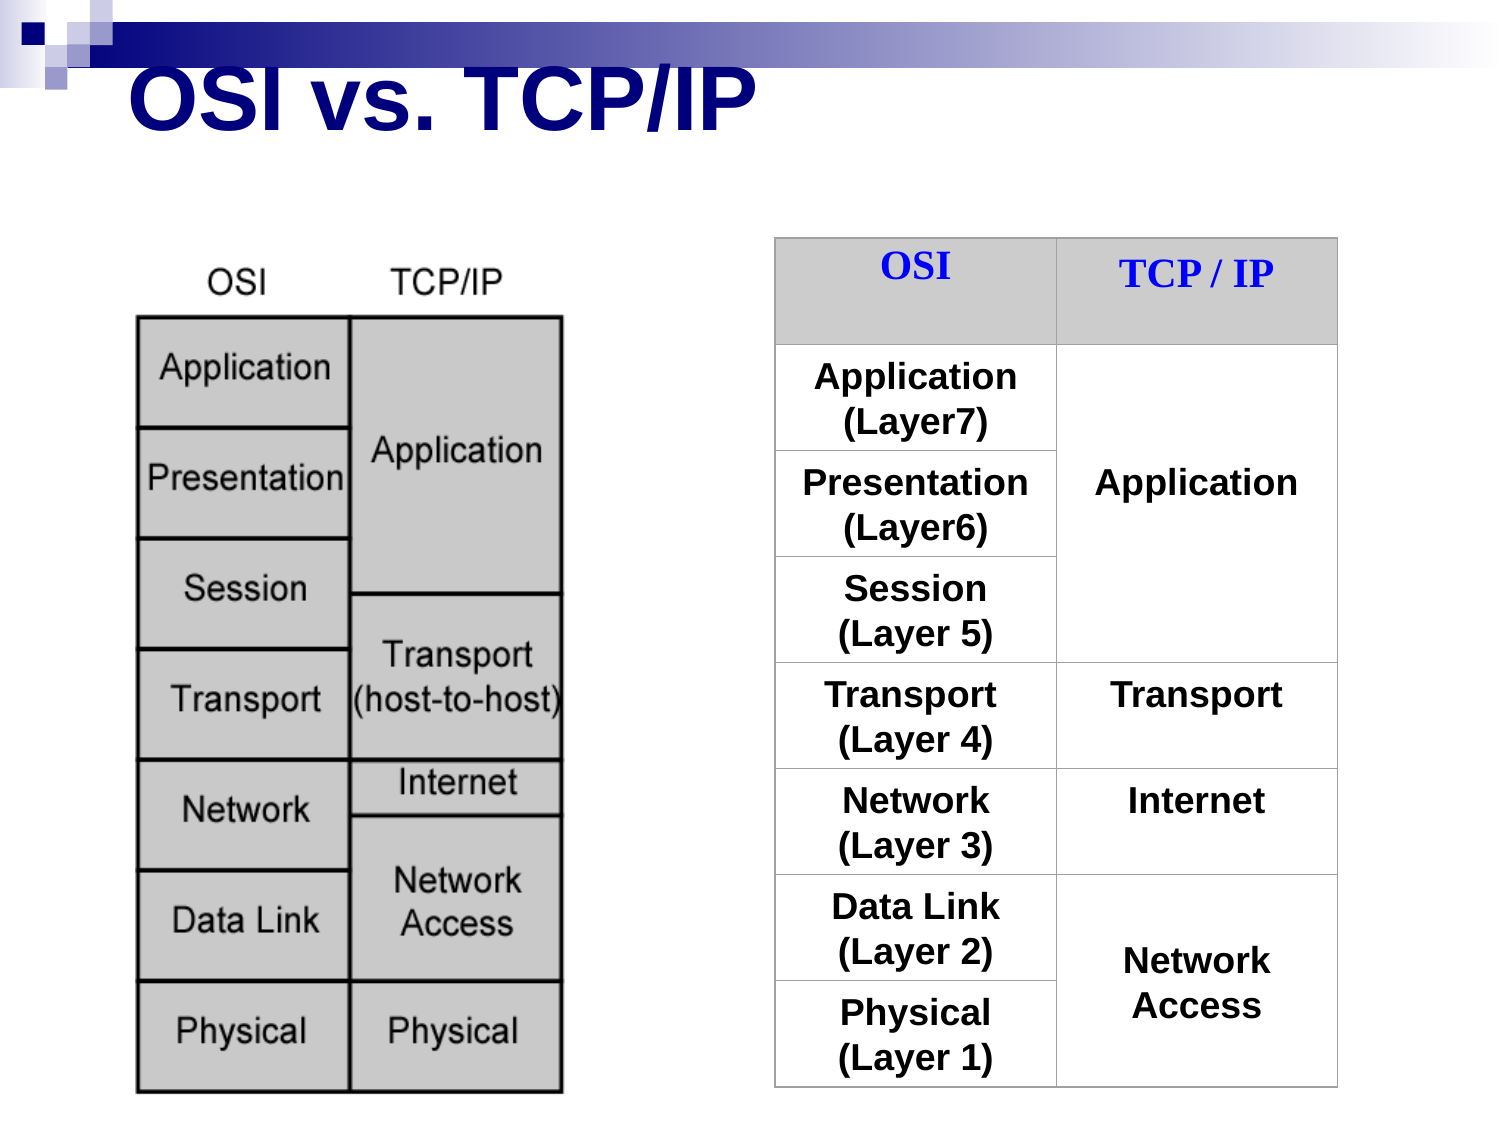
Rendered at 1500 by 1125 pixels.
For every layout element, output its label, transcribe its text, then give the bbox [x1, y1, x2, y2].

picture [0, 249, 926, 1103]
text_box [774, 237, 1338, 1088]
title OSI vs. TCP/IP [112, 0, 1388, 188]
